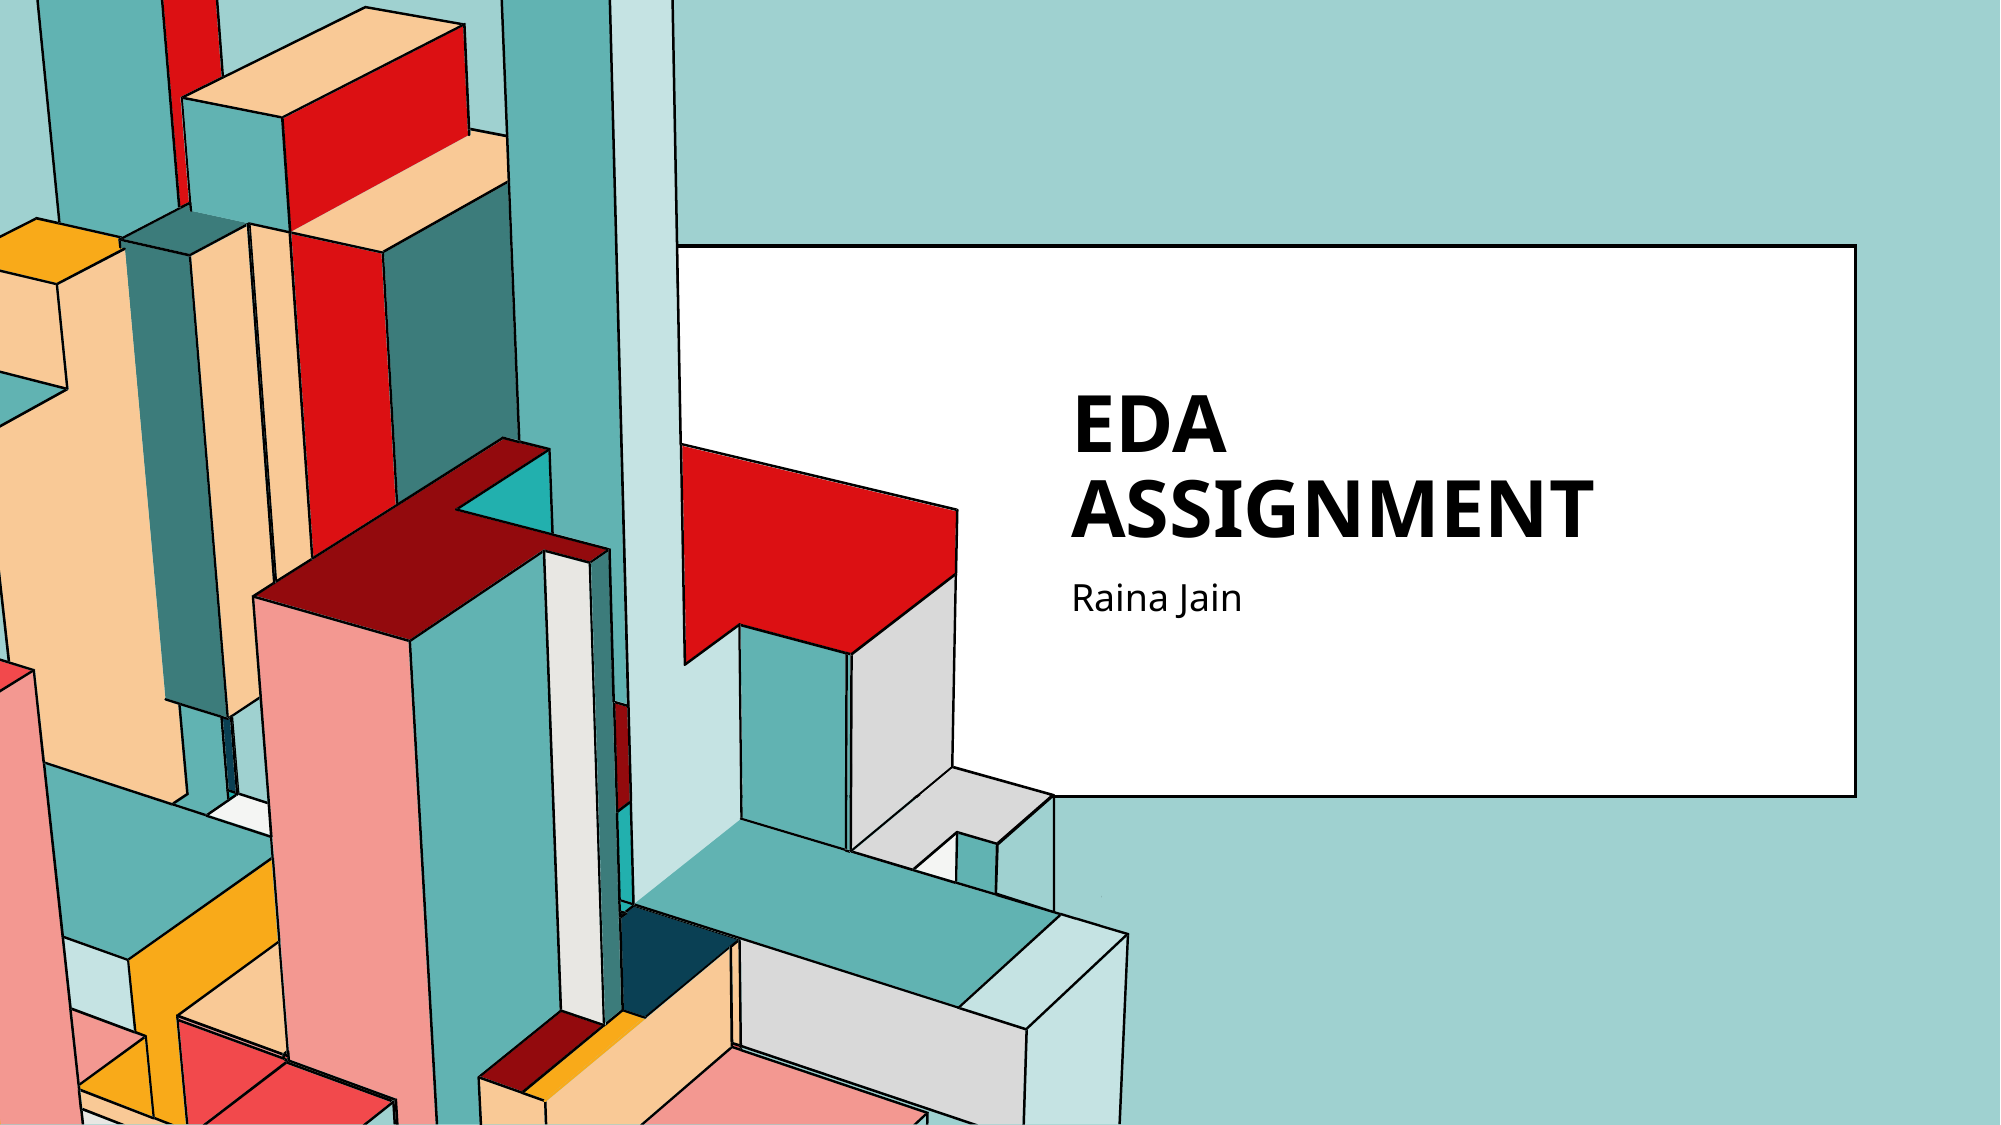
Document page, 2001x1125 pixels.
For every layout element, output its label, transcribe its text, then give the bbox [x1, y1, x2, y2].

subtitle Raina Jain [1056, 571, 1775, 673]
title EDA Assignment [1056, 308, 1775, 563]
